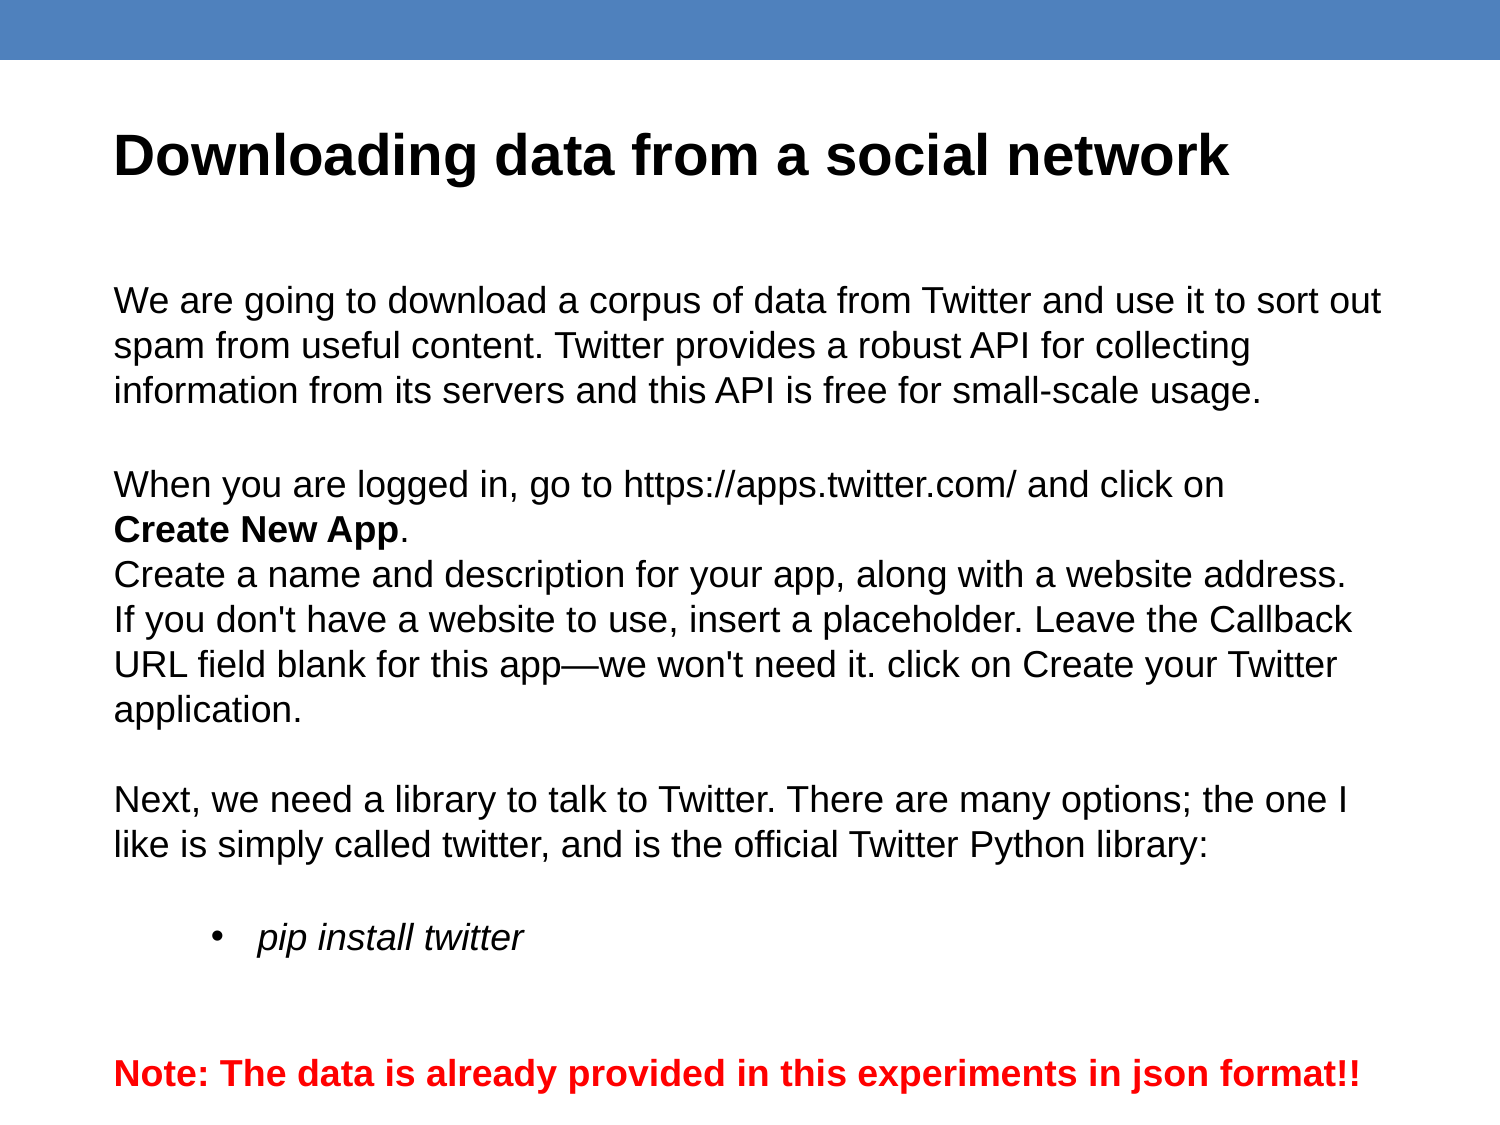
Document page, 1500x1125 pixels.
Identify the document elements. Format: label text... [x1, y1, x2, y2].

text_box pip install twitter [196, 905, 613, 966]
text_box When you are logged in, go to https://apps.twitter.com/ and click on Create New App. Create a name and description for your app, along with a website address. If you don't have a website to use, insert a placeholder. Leave the Callback URL field blank for this app—we won't need it. click on Create your Twitter application. Next, we need a library to talk to Twitter. There are many options; the one I like is simply called twitter, and is the official Twitter Python library: [98, 452, 1403, 872]
text_box Note: The data is already provided in this experiments in json format!! [98, 1041, 1404, 1102]
text_box We are going to download a corpus of data from Twitter and use it to sort out spam from useful content. Twitter provides a robust API for collecting information from its servers and this API is free for small-scale usage. [98, 269, 1403, 419]
text_box Downloading data from a social network [98, 110, 1267, 195]
